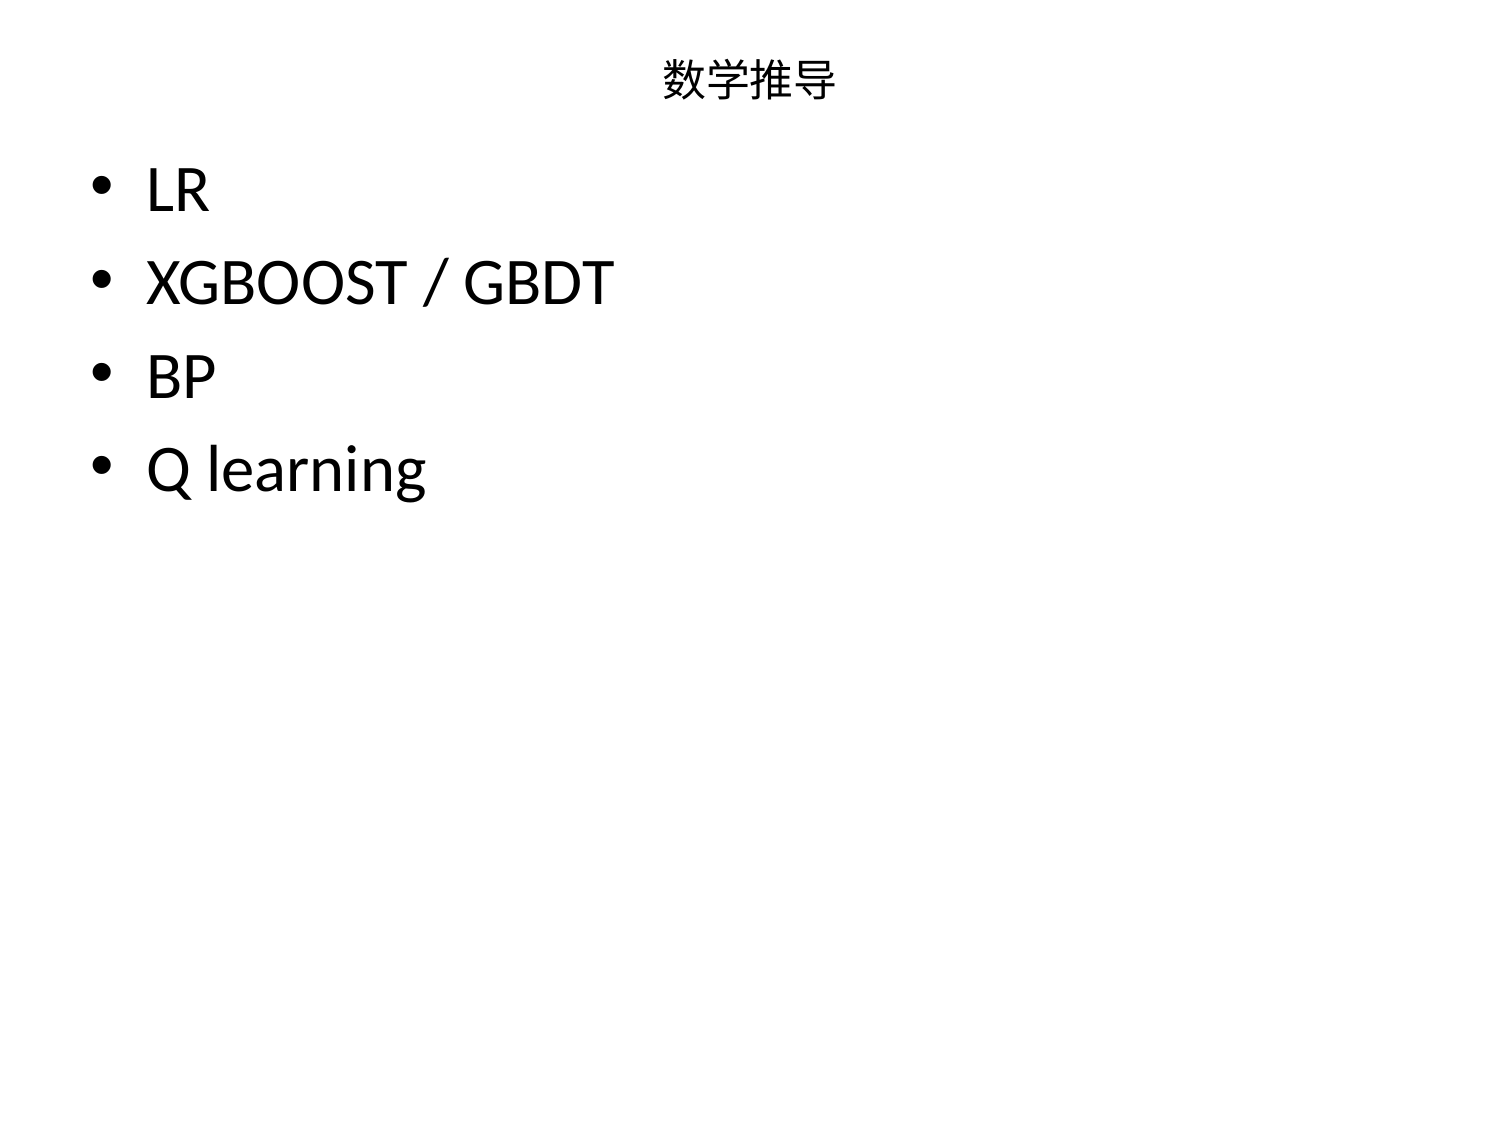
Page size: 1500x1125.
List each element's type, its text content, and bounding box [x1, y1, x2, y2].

list LR XGBOOST / GBDT BP Q learning [75, 137, 1425, 1005]
title 数学推导 [75, 45, 1425, 114]
